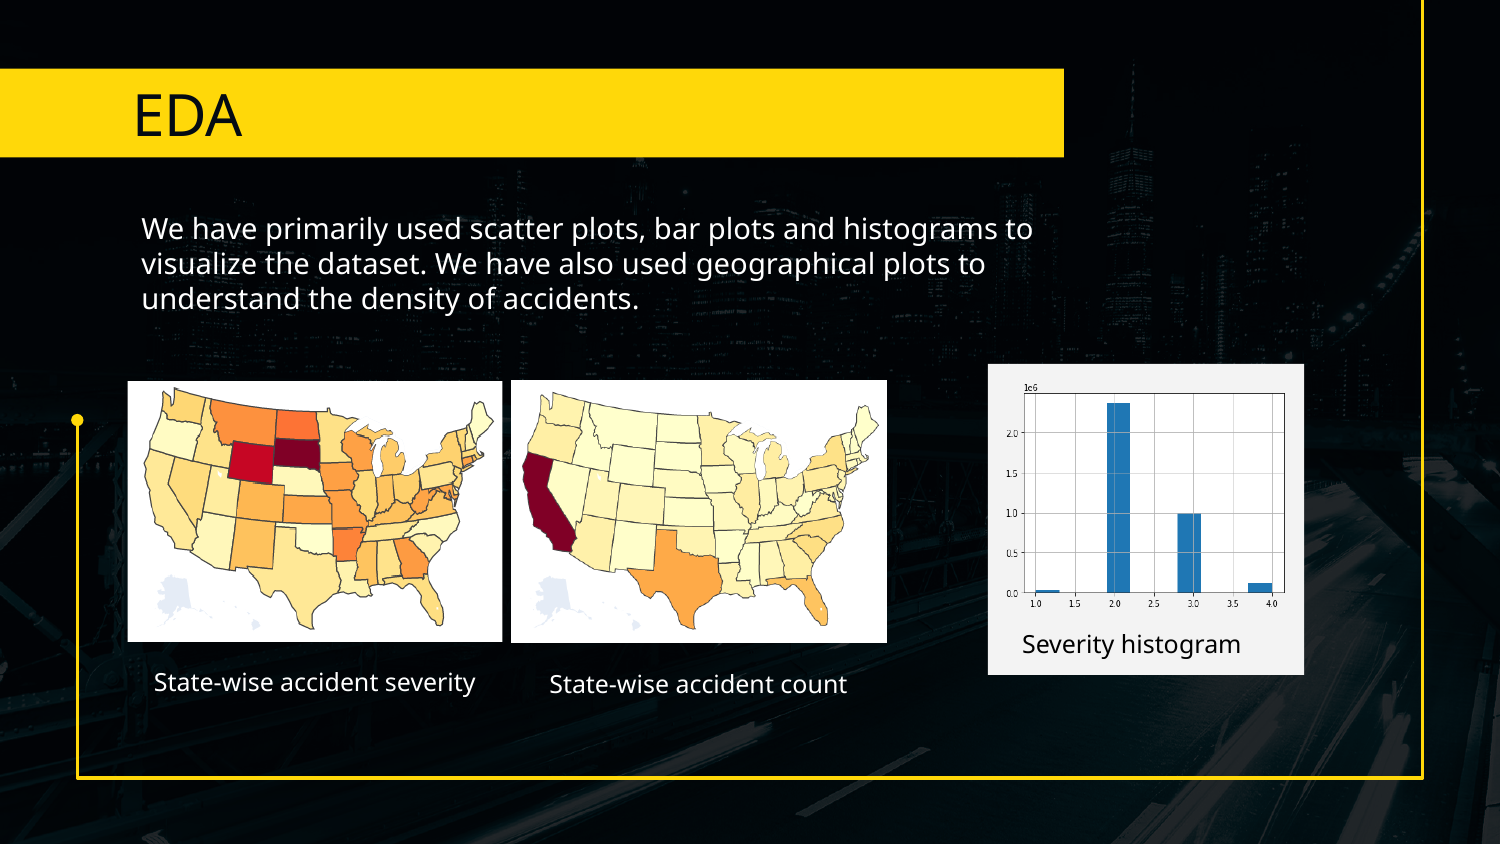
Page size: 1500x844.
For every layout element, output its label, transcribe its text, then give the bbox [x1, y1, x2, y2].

title EDA [116, 63, 1383, 158]
text_box We have primarily used scatter plots, bar plots and histograms to visualize the dataset. We have also used geographical plots to understand the density of accidents. [126, 195, 1057, 364]
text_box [109, 380, 887, 716]
picture [0, 0, 1500, 844]
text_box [987, 363, 1305, 676]
